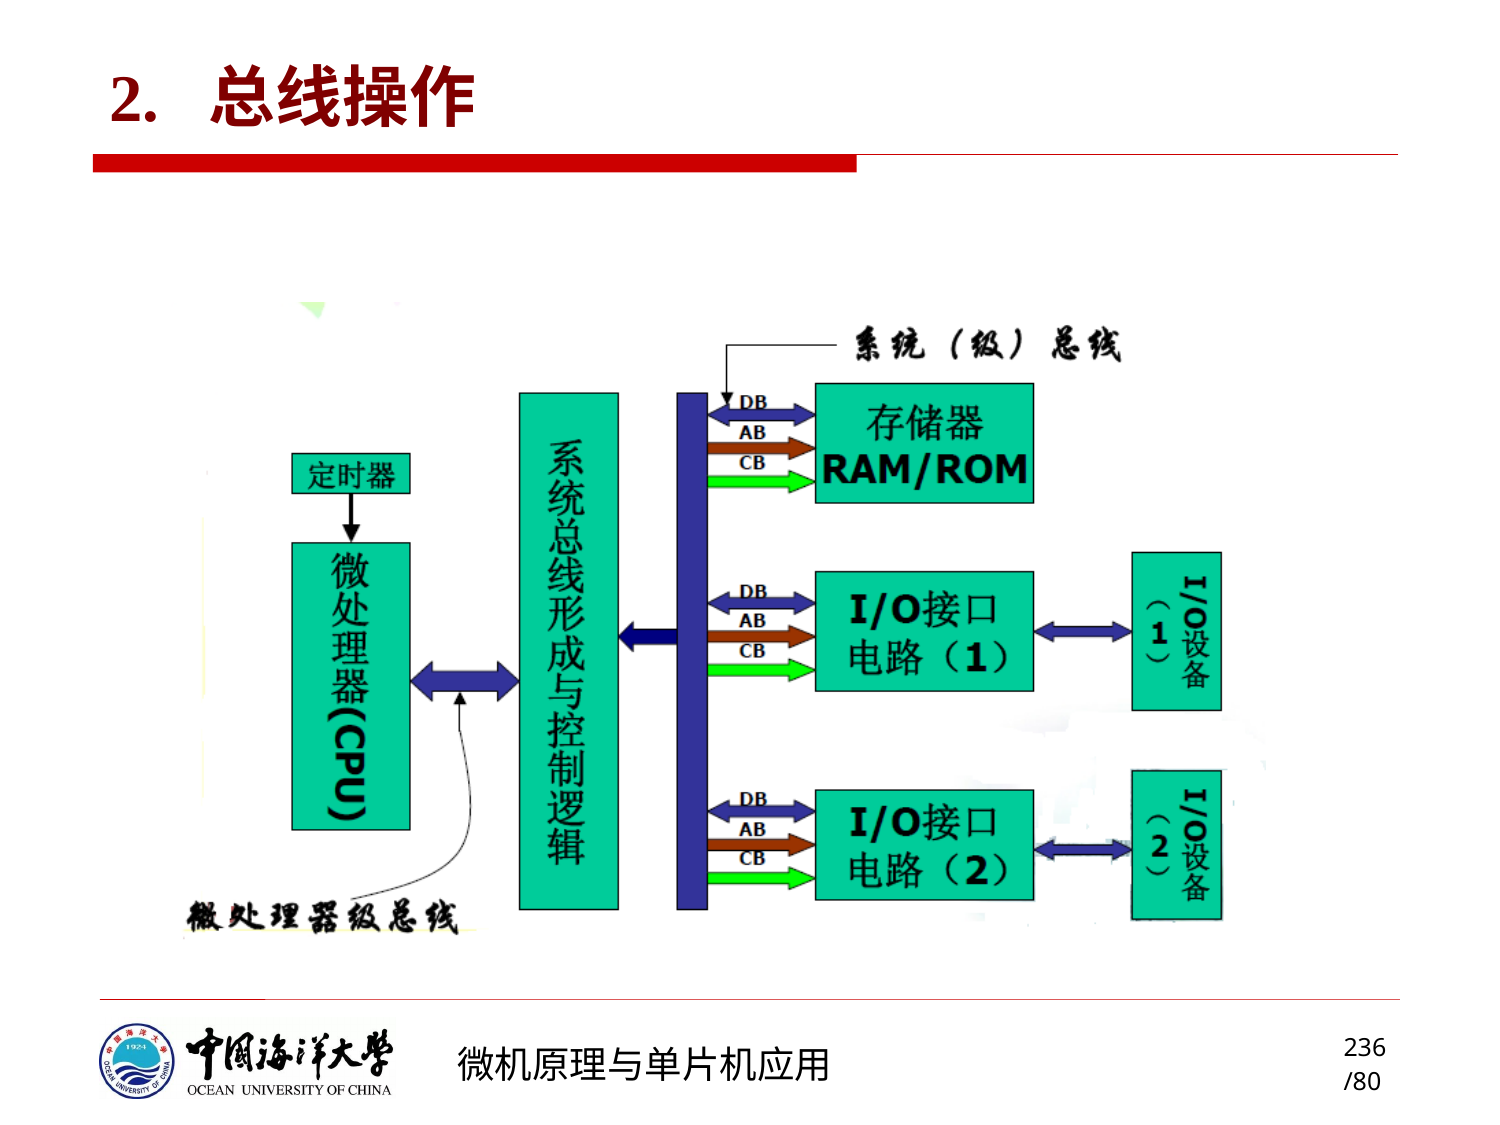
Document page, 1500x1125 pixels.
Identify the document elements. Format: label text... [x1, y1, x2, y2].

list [170, 302, 1266, 942]
title 2. 总线操作 [94, 30, 1407, 143]
slide_number 236/80 [1328, 1024, 1407, 1103]
picture [99, 1017, 396, 1099]
